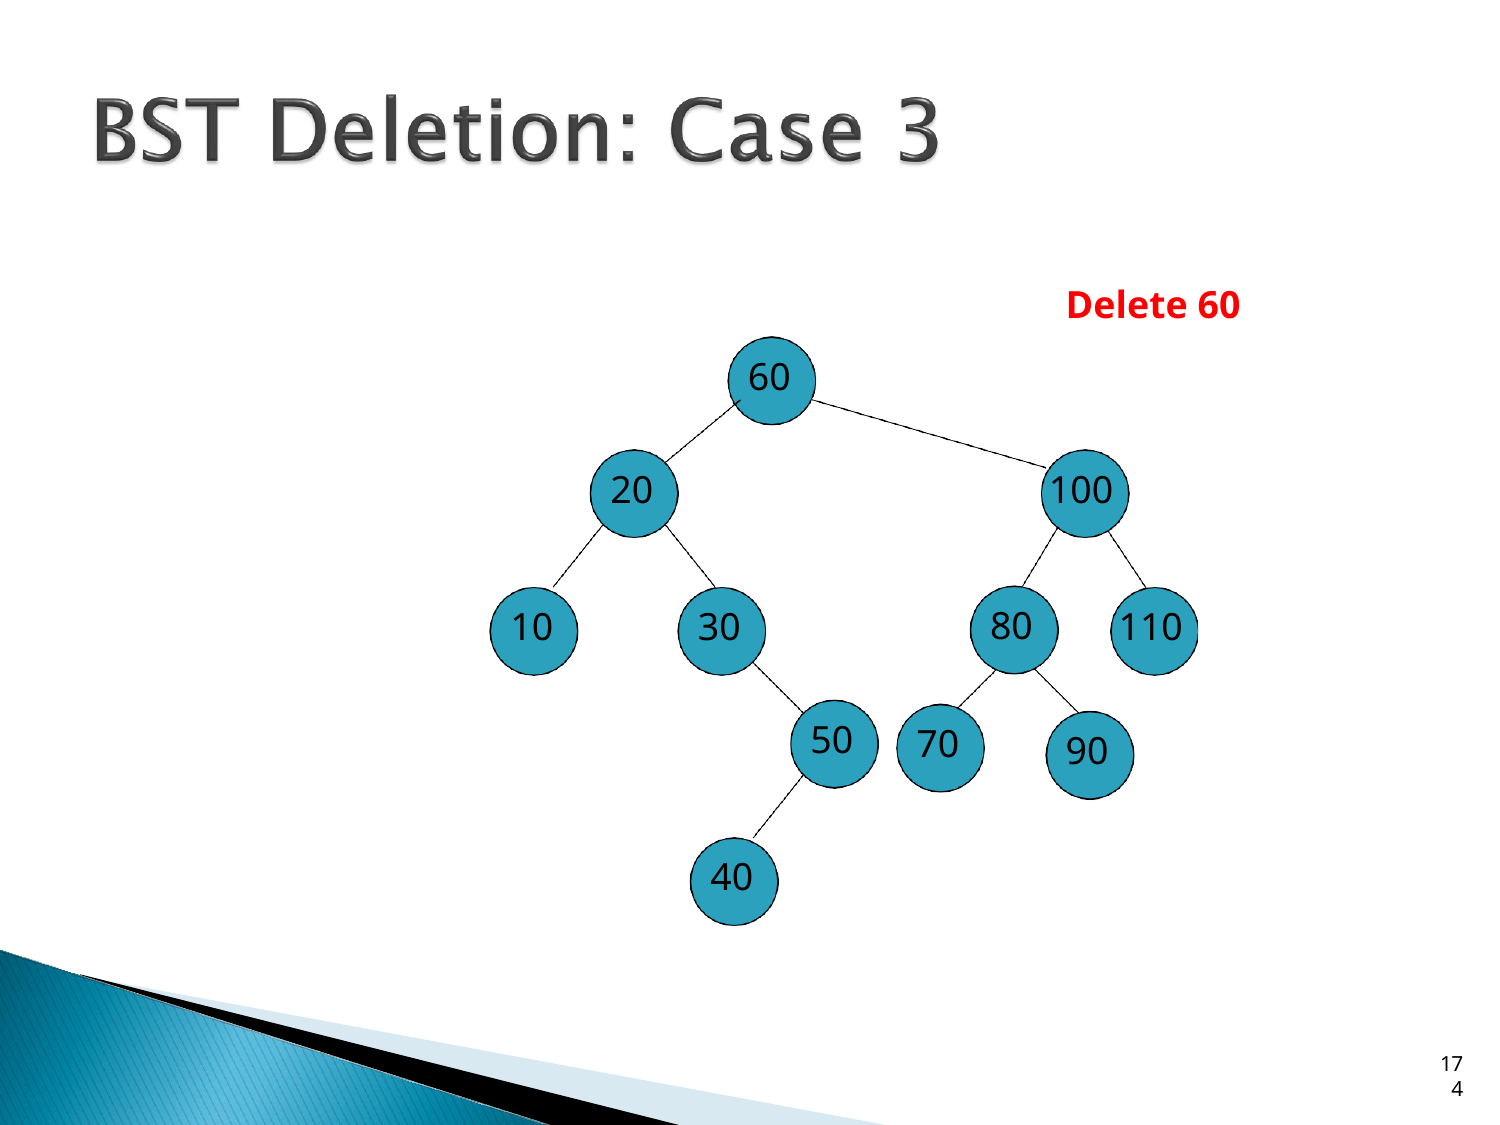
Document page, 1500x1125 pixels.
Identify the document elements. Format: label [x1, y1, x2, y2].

title [1063, 281, 1244, 469]
text_box [489, 336, 1199, 926]
text_box [32, 59, 1029, 198]
picture [0, 948, 558, 1125]
slide_number [1435, 1054, 1469, 1125]
